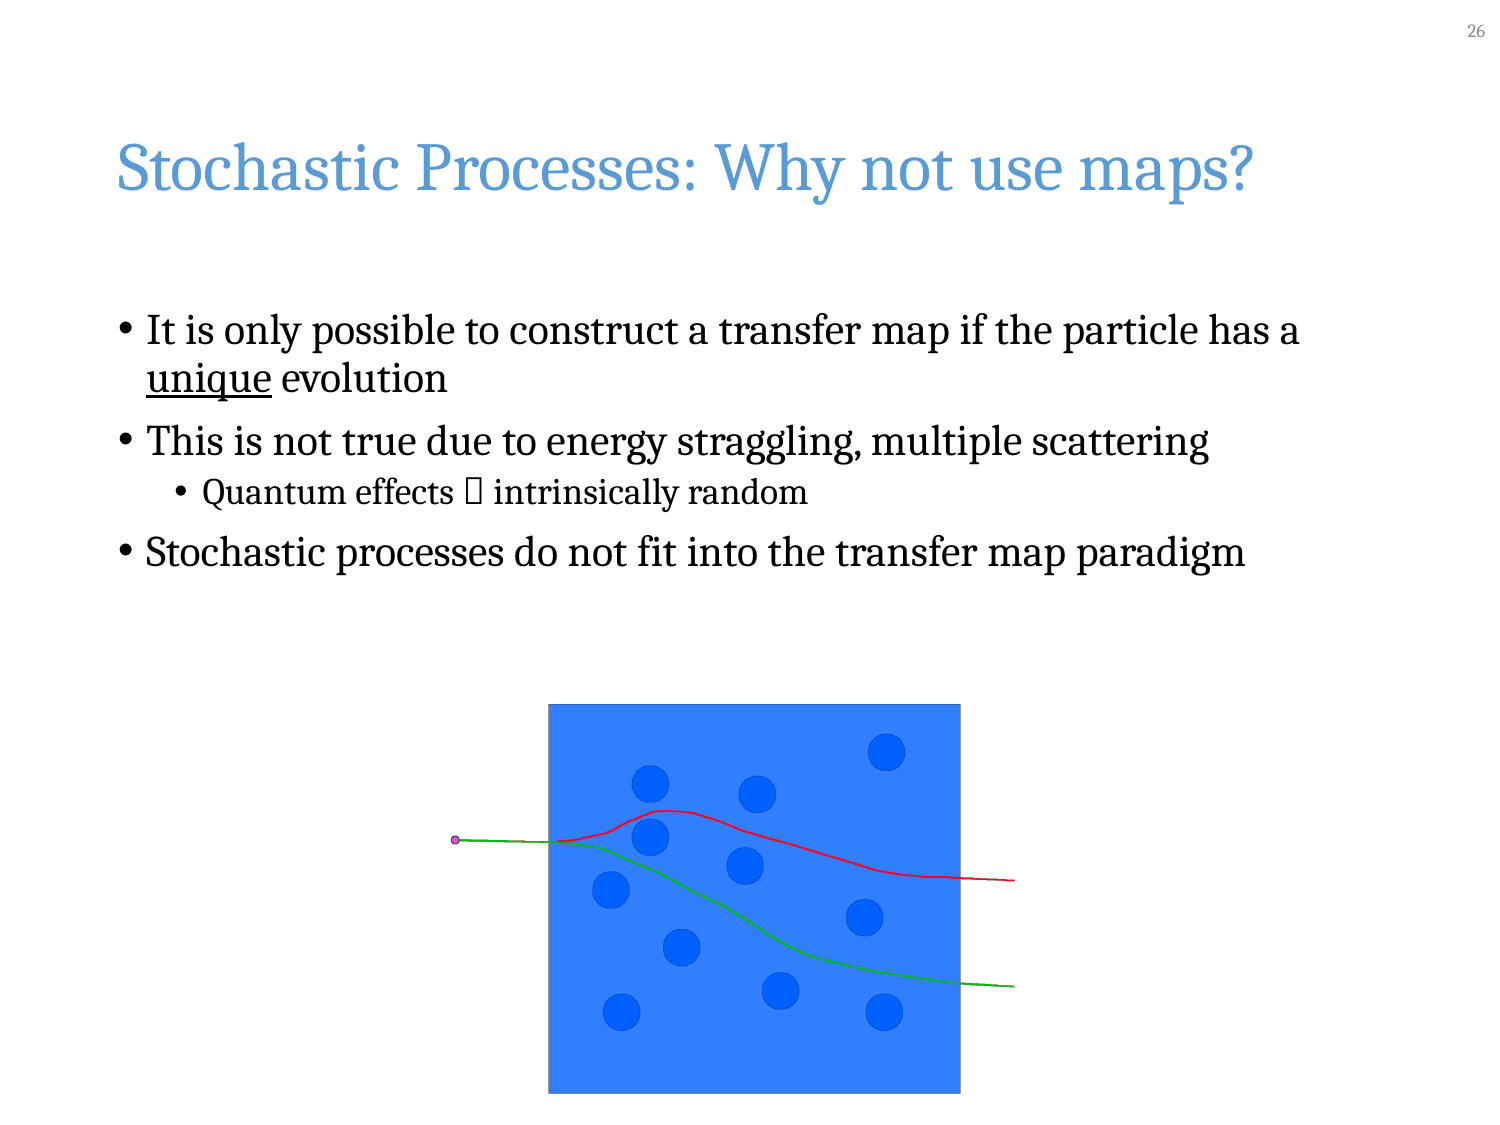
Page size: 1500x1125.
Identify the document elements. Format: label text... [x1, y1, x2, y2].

list It is only possible to construct a transfer map if the particle has a unique evolution This is not true due to energy straggling, multiple scattering Quantum effects  intrinsically random Stochastic processes do not fit into the transfer map paradigm [103, 299, 1397, 1014]
title Stochastic Processes: Why not use maps? [103, 59, 1397, 278]
picture [427, 656, 1073, 1123]
slide_number 26 [1162, 0, 1500, 60]
